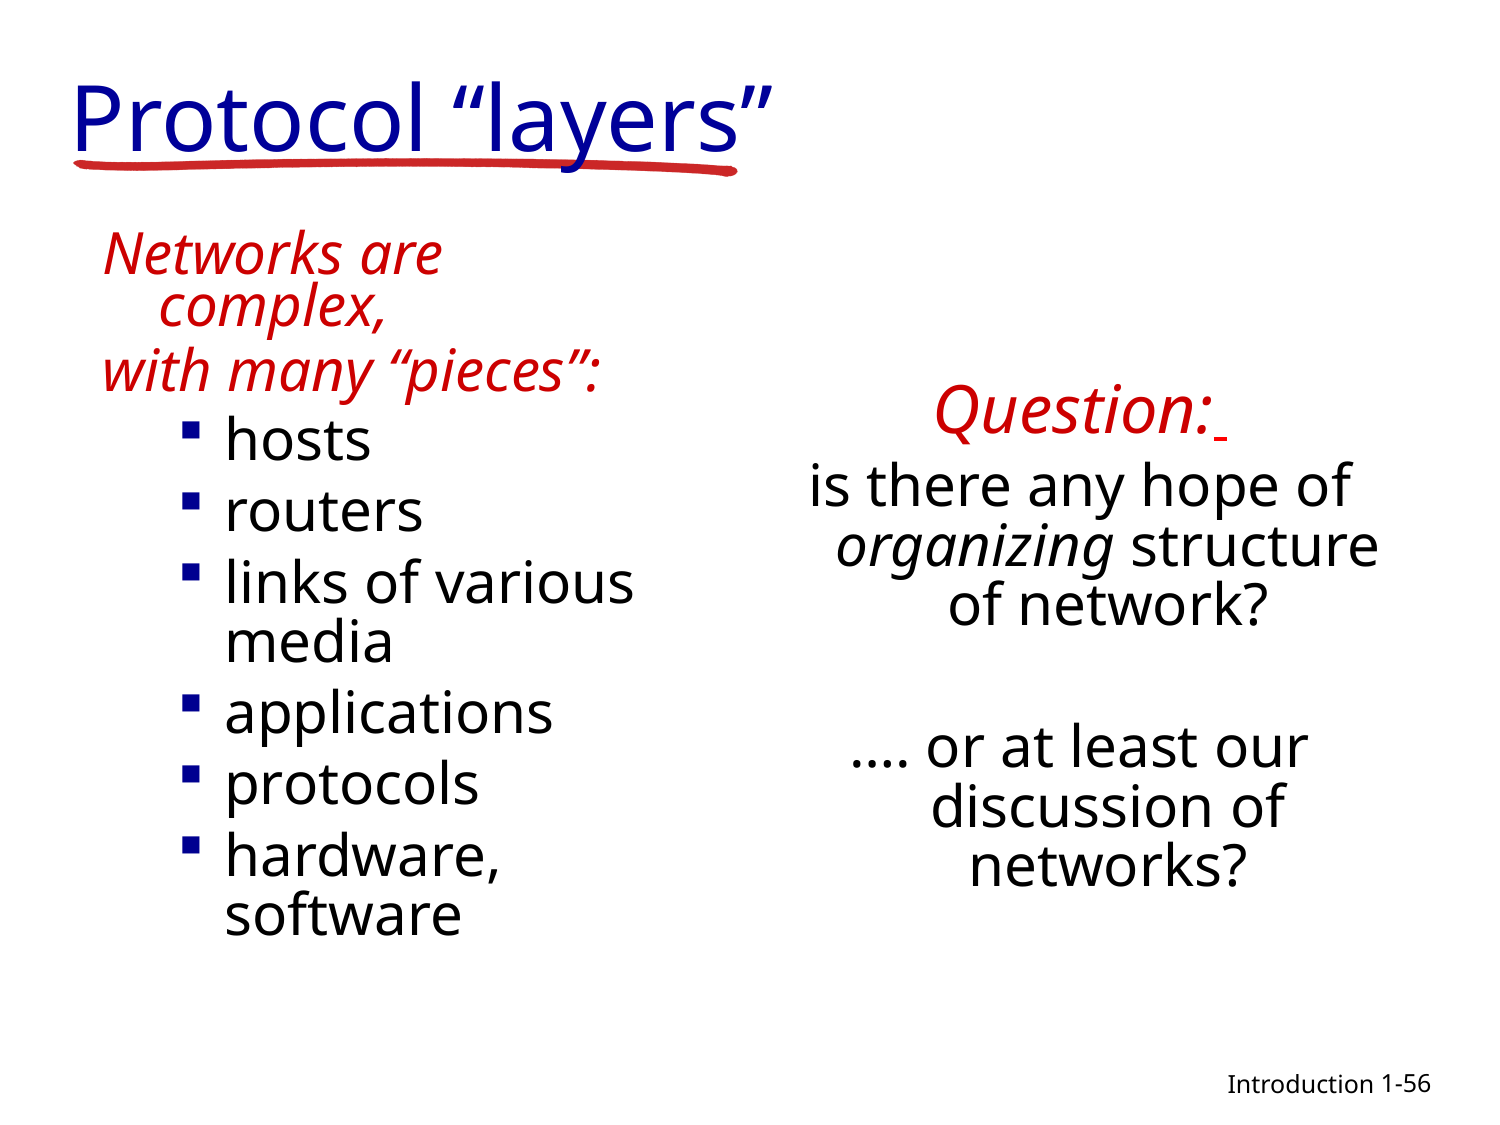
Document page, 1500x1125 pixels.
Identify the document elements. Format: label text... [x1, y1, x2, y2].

list Question: is there any hope of organizing structure of network? …. or at least our discussion of networks? [746, 371, 1413, 802]
list Networks are complex, with many “pieces”: hosts routers links of various media applications protocols hardware, software [87, 224, 675, 988]
title Protocol “layers” [54, 21, 1330, 209]
slide_number 1-56 [1365, 1059, 1477, 1106]
footer Introduction [914, 1060, 1391, 1109]
picture [70, 153, 746, 183]
